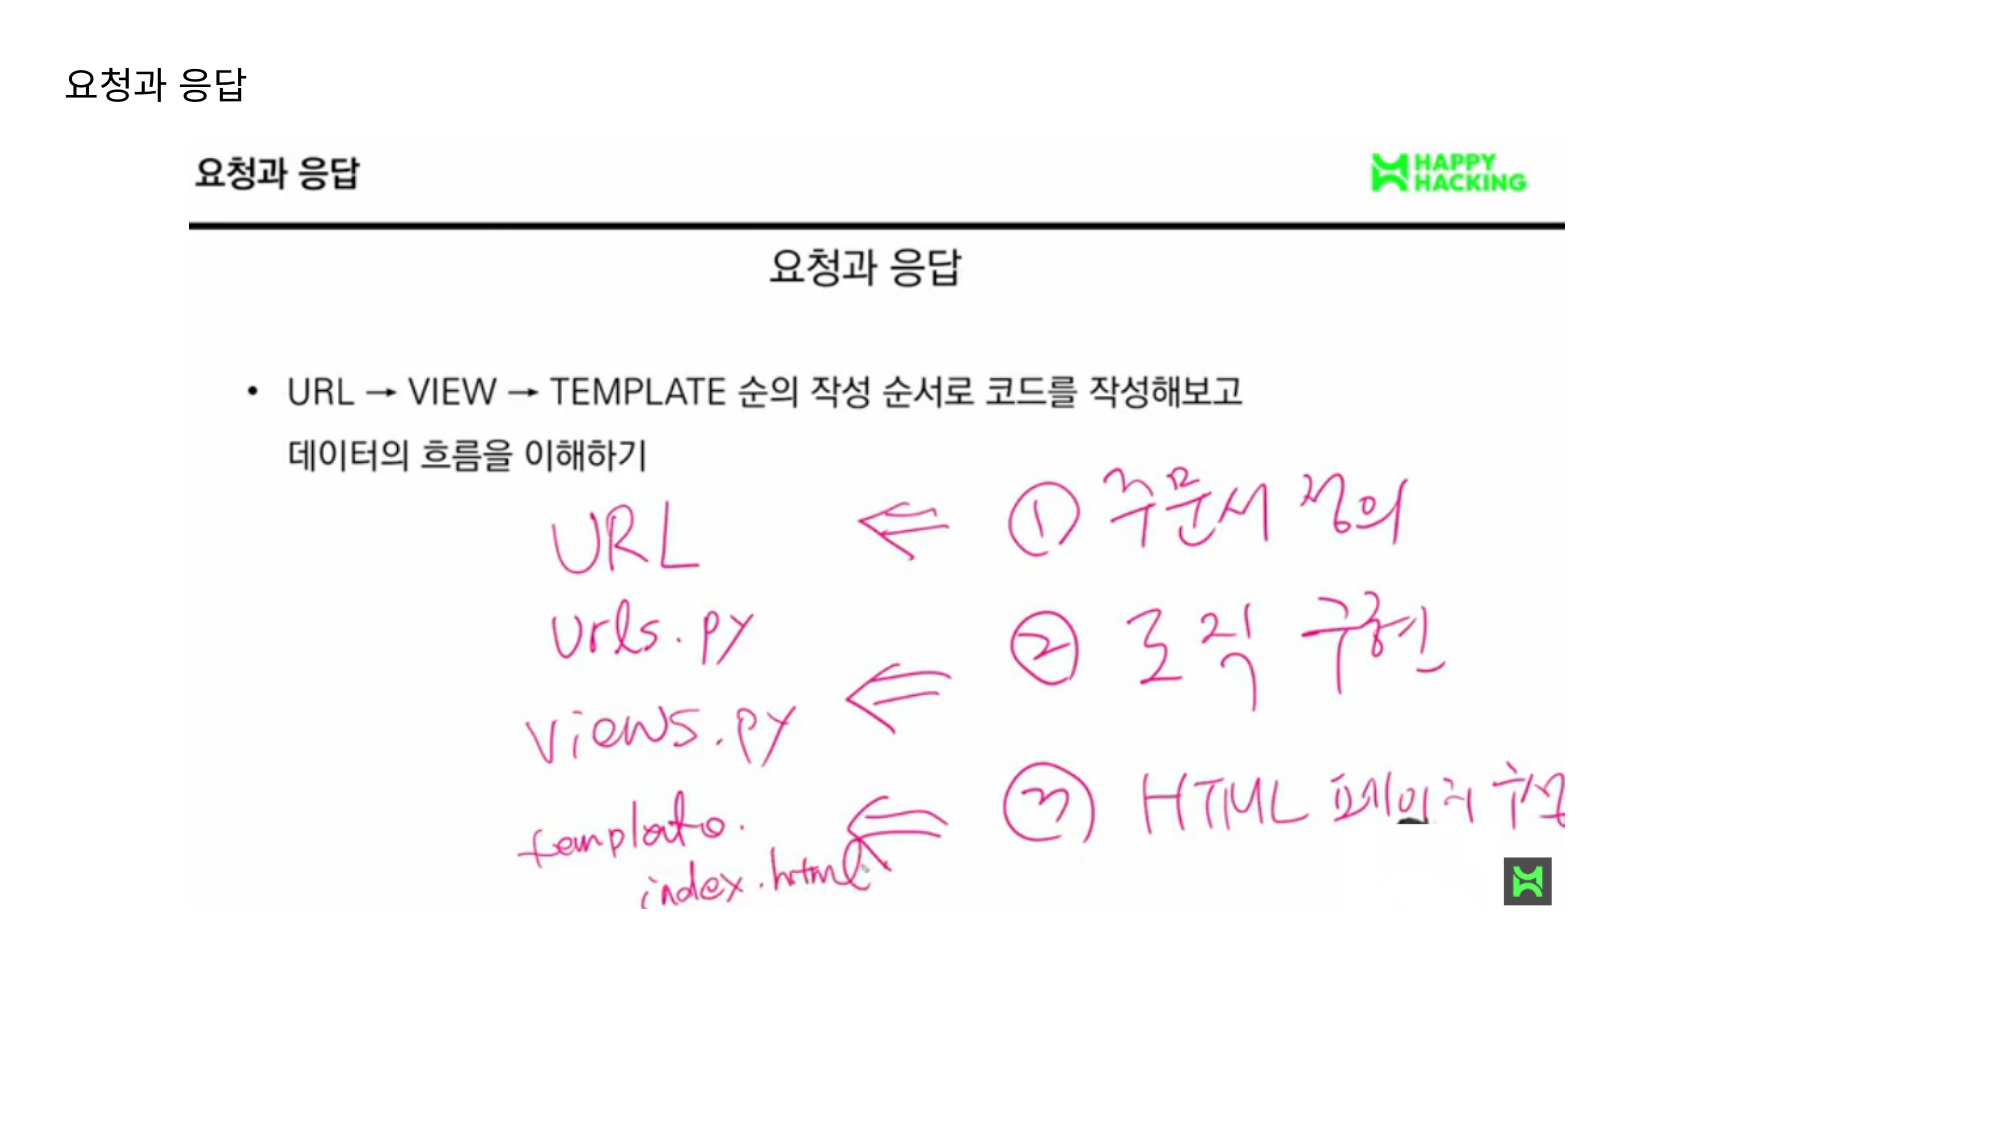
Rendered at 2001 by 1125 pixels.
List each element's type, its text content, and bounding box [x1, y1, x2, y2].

text_box 요청과 응답 [49, 55, 1919, 115]
picture [189, 139, 1565, 910]
